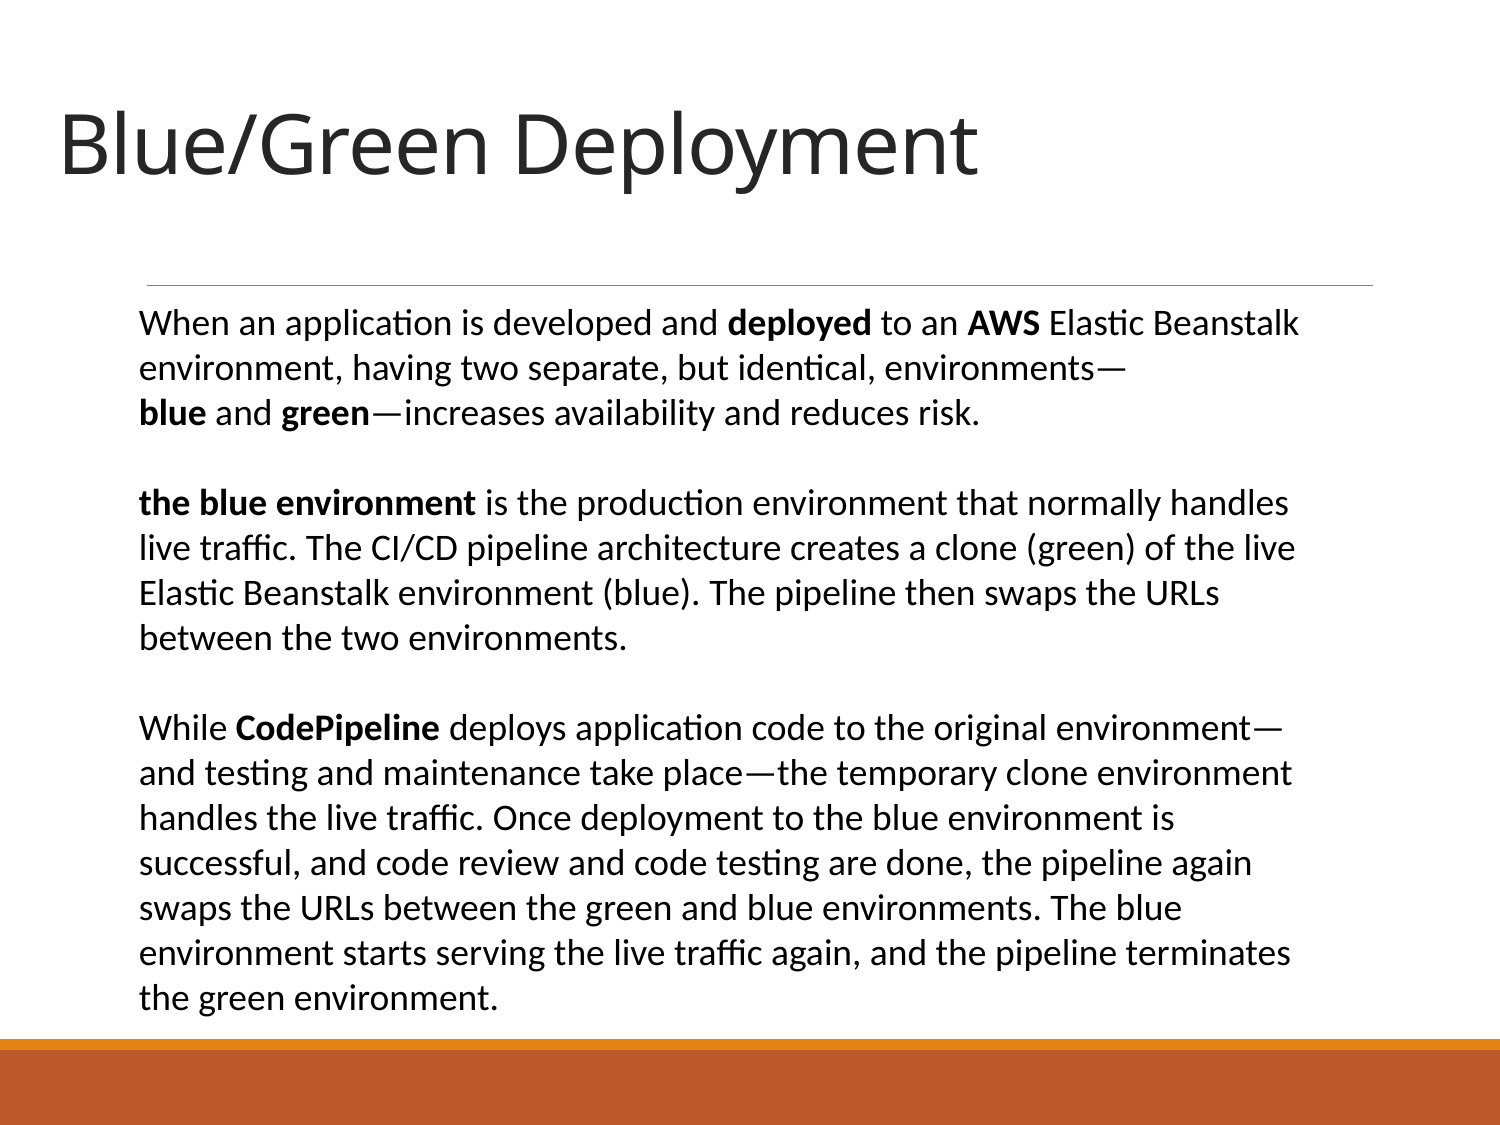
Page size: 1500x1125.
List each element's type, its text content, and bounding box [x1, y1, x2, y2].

title Blue/Green Deployment [42, 98, 1281, 200]
text_box When an application is developed and deployed to an AWS Elastic Beanstalk environment, having two separate, but identical, environments—blue and green—increases availability and reduces risk. the blue environment is the production environment that normally handles live traffic. The CI/CD pipeline architecture creates a clone (green) of the live Elastic Beanstalk environment (blue). The pipeline then swaps the URLs between the two environments. While CodePipeline deploys application code to the original environment—and testing and maintenance take place—the temporary clone environment handles the live traffic. Once deployment to the blue environment is successful, and code review and code testing are done, the pipeline again swaps the URLs between the green and blue environments. The blue environment starts serving the live traffic again, and the pipeline terminates the green environment. [123, 290, 1317, 1071]
